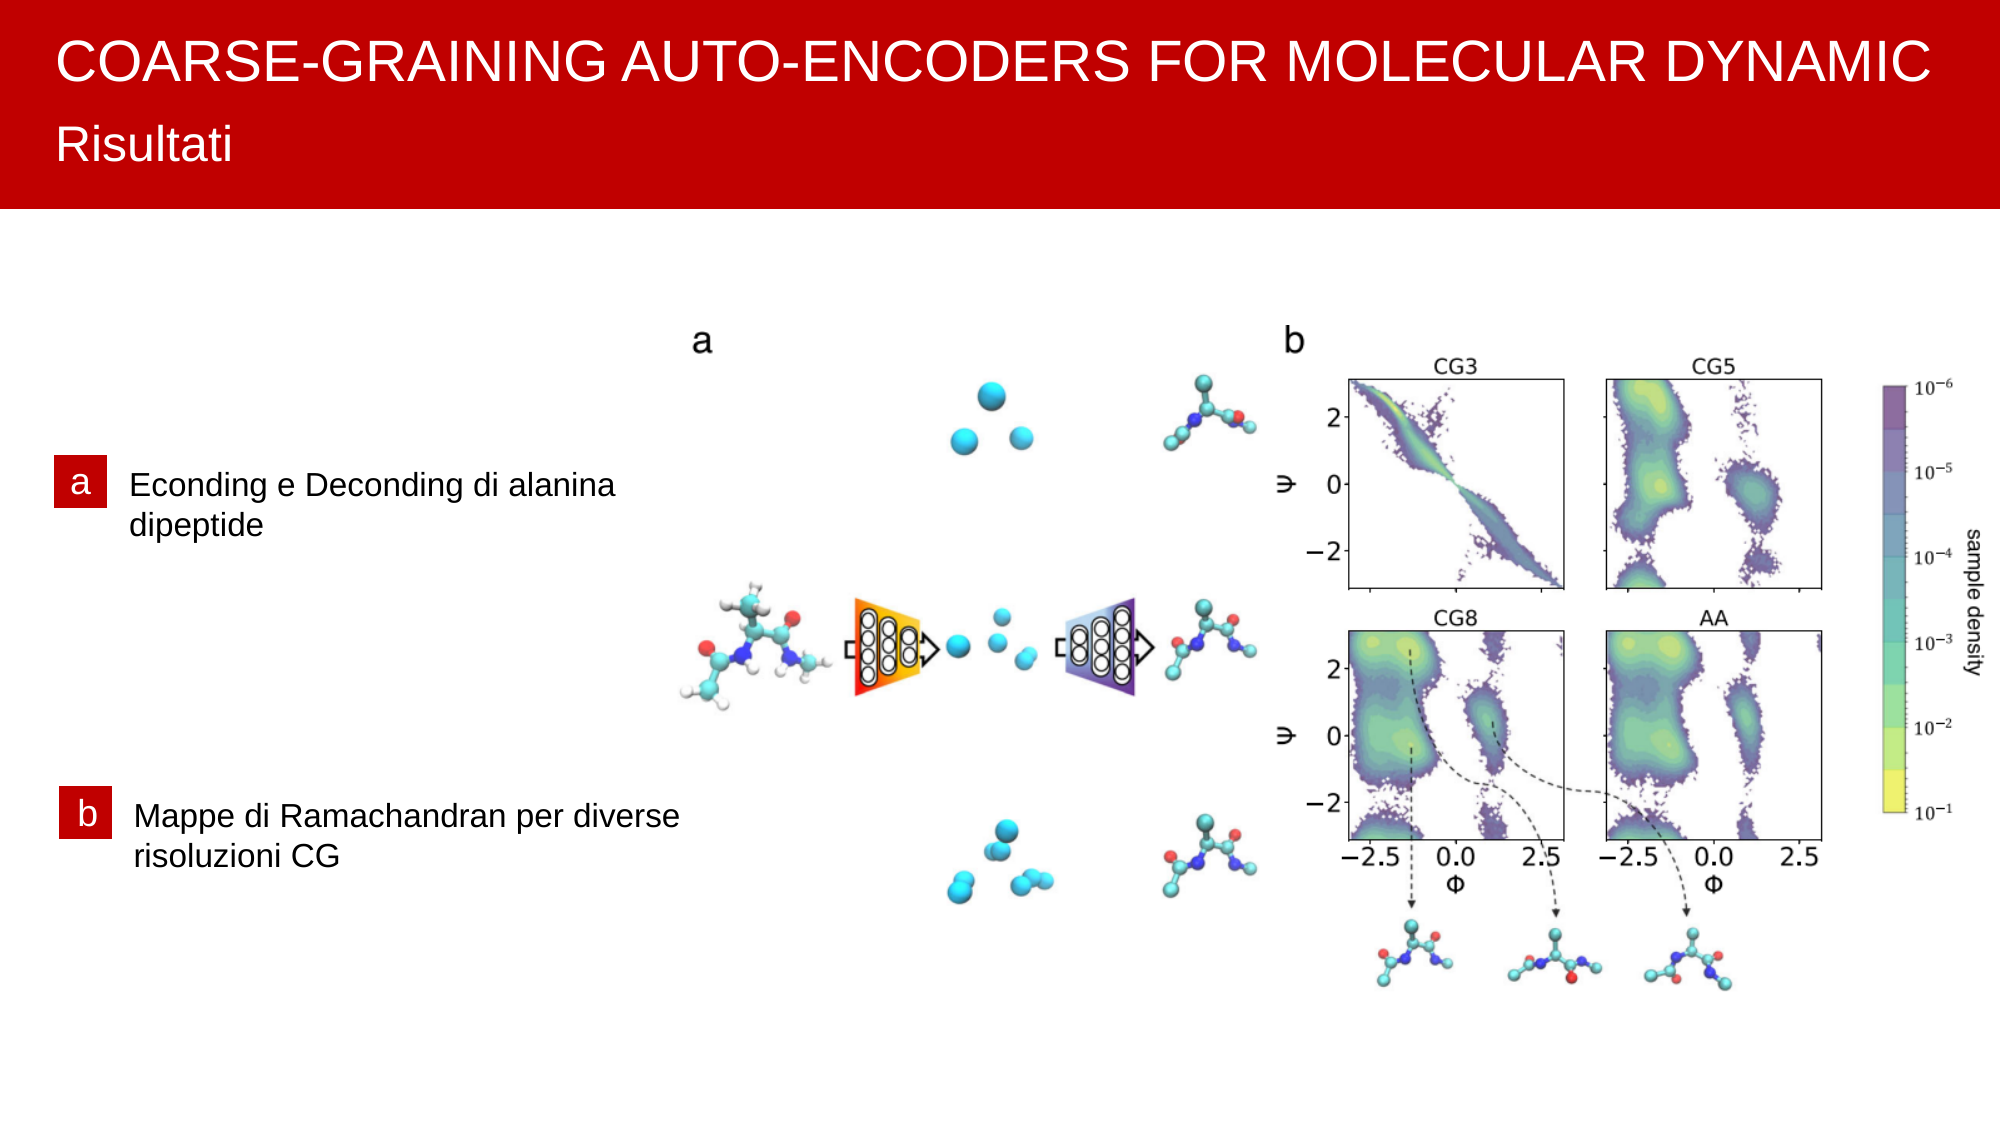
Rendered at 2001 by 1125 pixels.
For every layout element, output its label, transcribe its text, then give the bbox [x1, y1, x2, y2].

text_box Risultati [41, 103, 1111, 179]
text_box Mappe di Ramachandran per diverse risoluzioni CG [118, 786, 674, 882]
text_box b [62, 781, 114, 842]
text_box Econding e Deconding di alanina dipeptide [114, 455, 674, 551]
text_box COARSE-GRAINING AUTO-ENCODERS FOR MOLECULAR DYNAMIC [41, 15, 1959, 101]
text_box [0, 0, 2000, 209]
picture [674, 325, 2000, 1002]
text_box a [55, 449, 107, 509]
